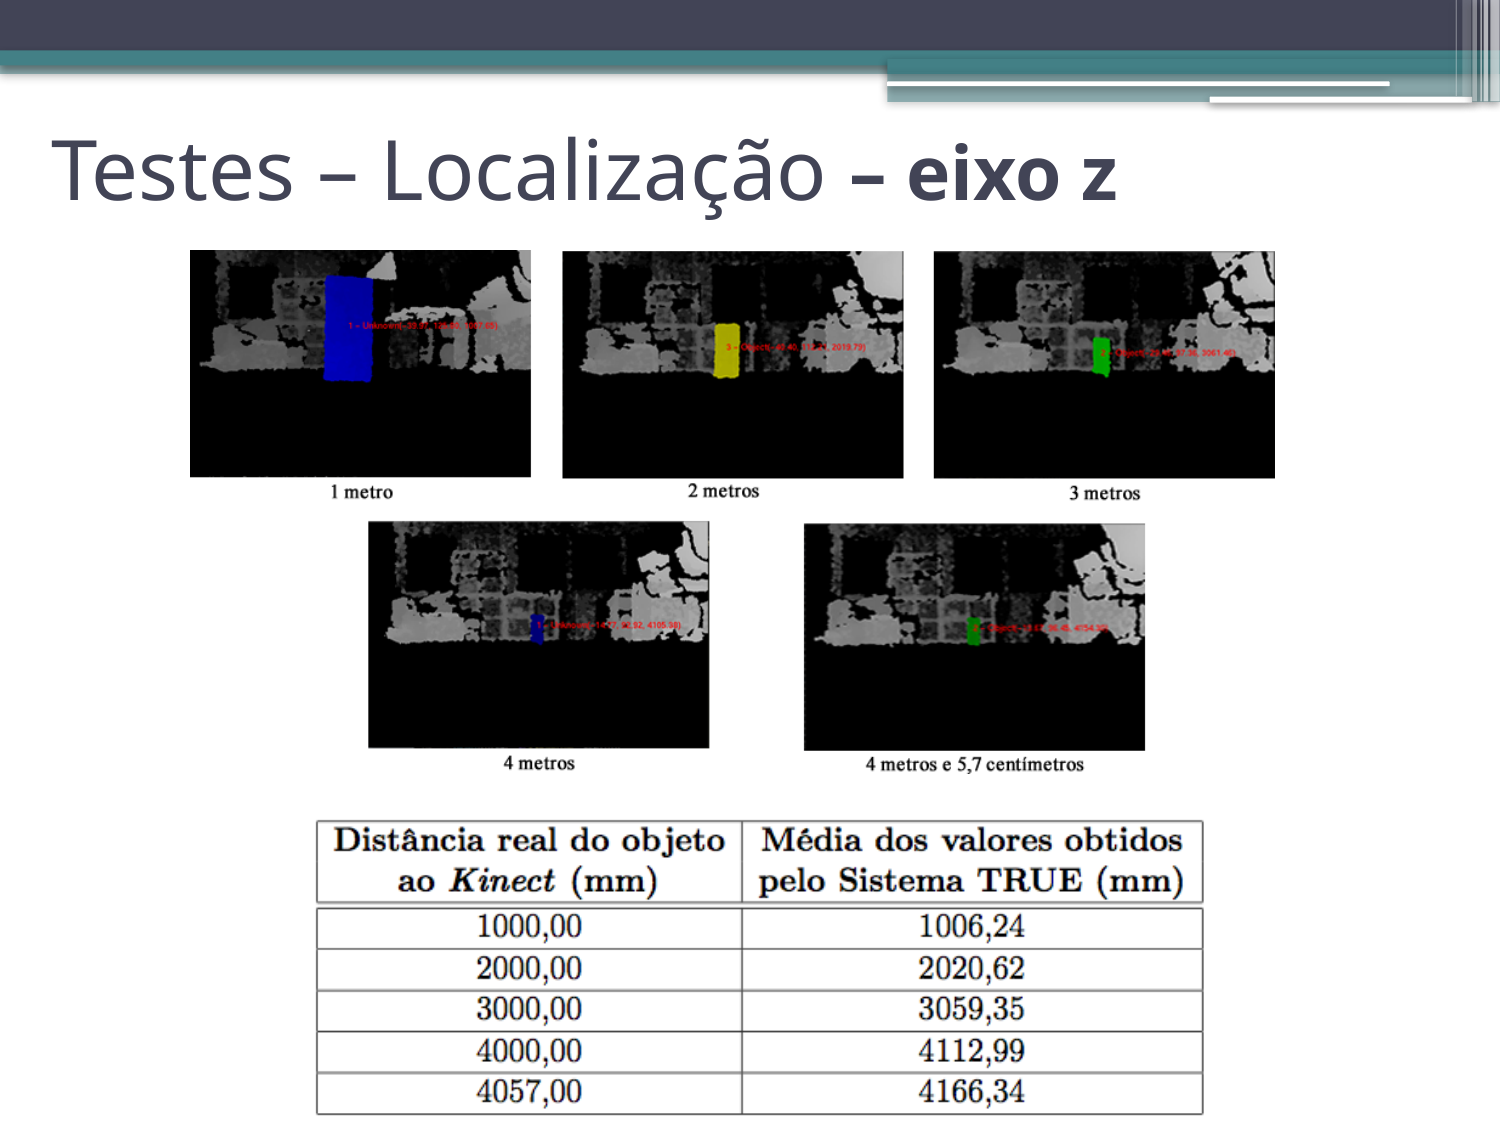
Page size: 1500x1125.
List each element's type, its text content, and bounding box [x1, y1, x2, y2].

text_box Testes – Localização – eixo z [36, 79, 1471, 255]
picture [309, 814, 1212, 1125]
picture [190, 250, 1276, 774]
